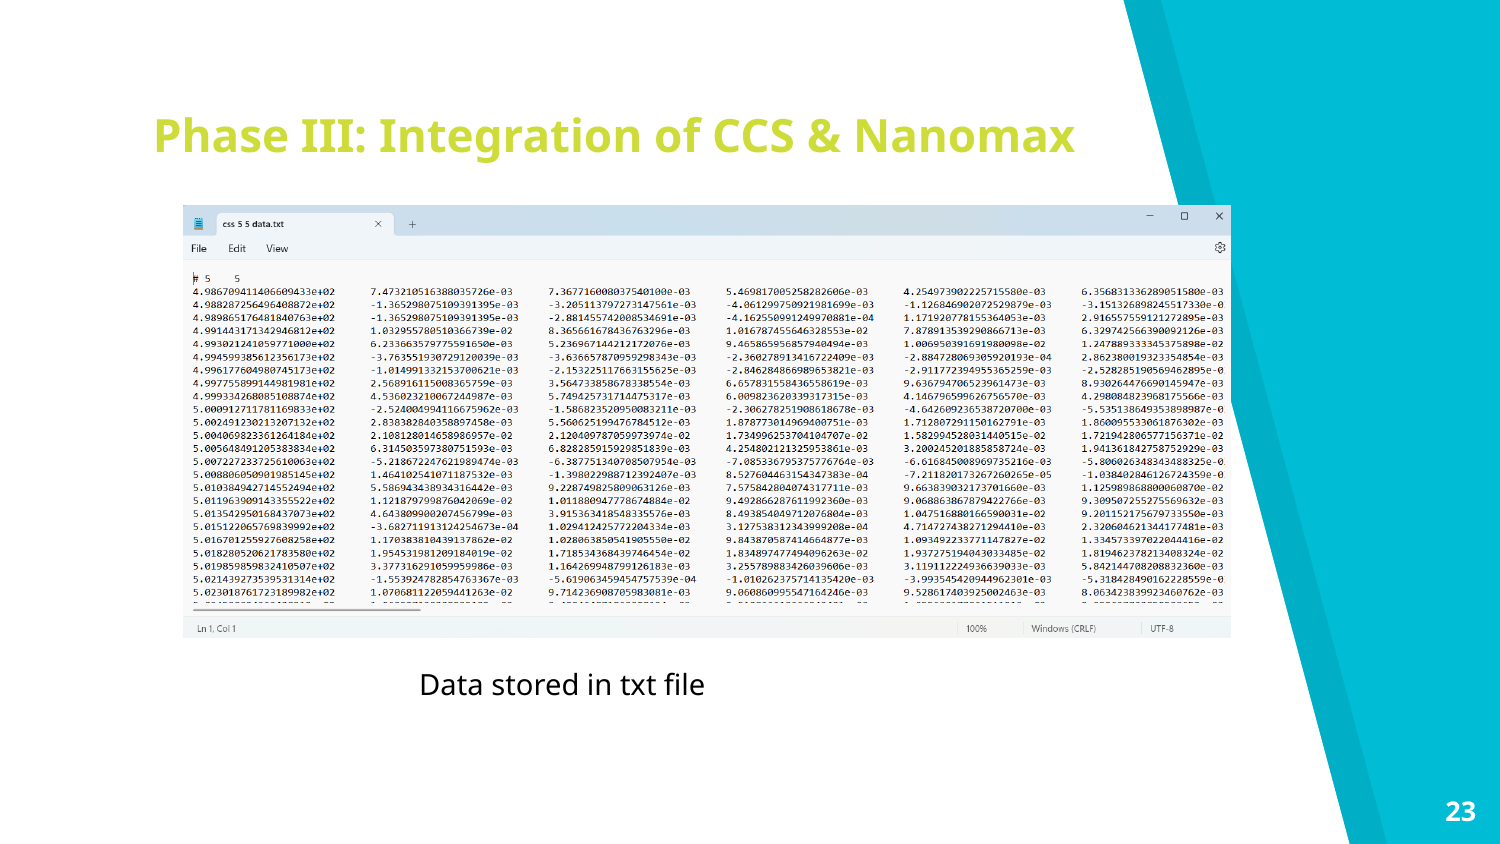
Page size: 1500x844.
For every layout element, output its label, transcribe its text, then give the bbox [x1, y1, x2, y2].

text_box Data stored in txt file [404, 651, 1006, 717]
picture [182, 205, 1232, 639]
slide_number ‹#› [1401, 779, 1492, 844]
title Phase III: Integration of CCS & Nanomax [137, 109, 1161, 177]
